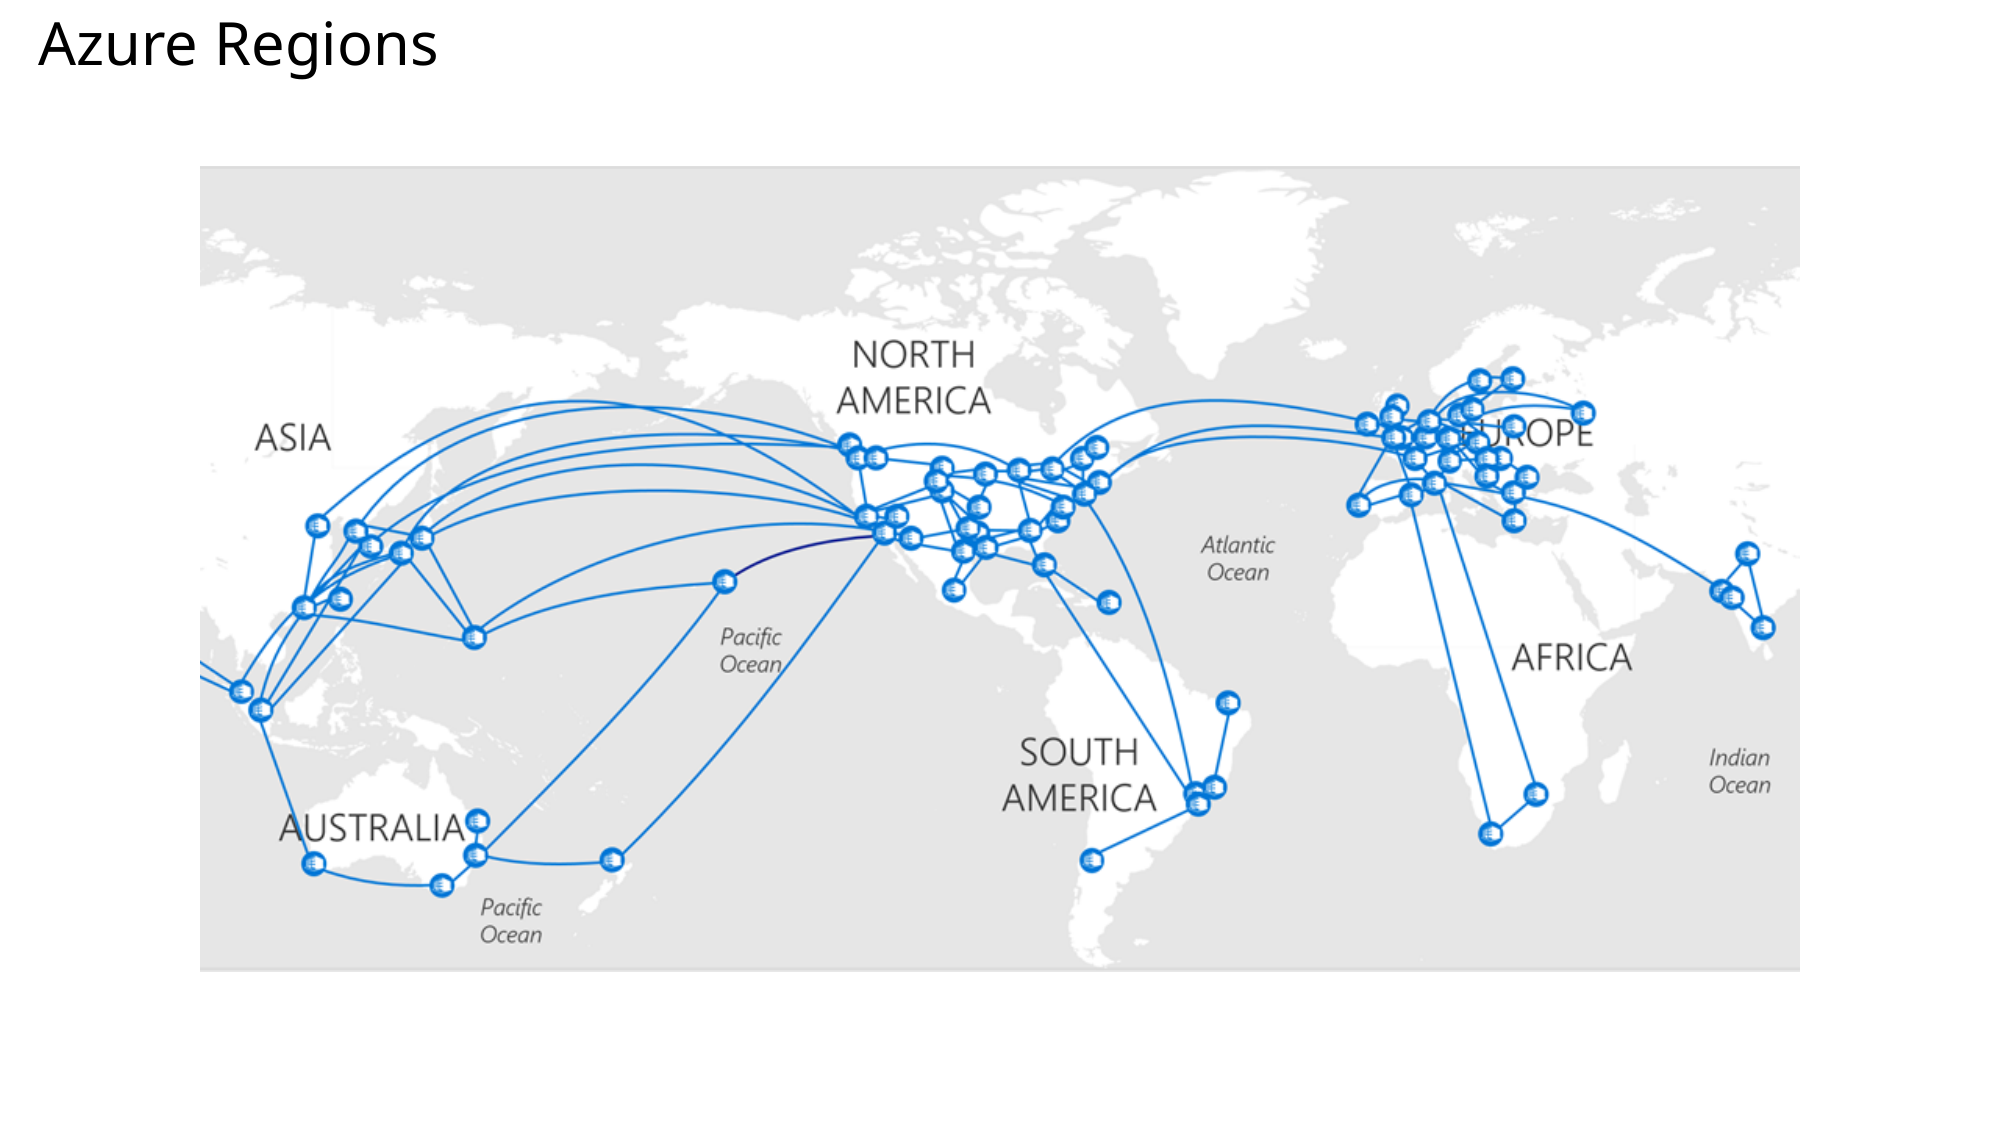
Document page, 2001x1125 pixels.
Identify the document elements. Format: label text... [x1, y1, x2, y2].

title Azure Regions [23, 6, 1977, 86]
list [199, 166, 1800, 972]
